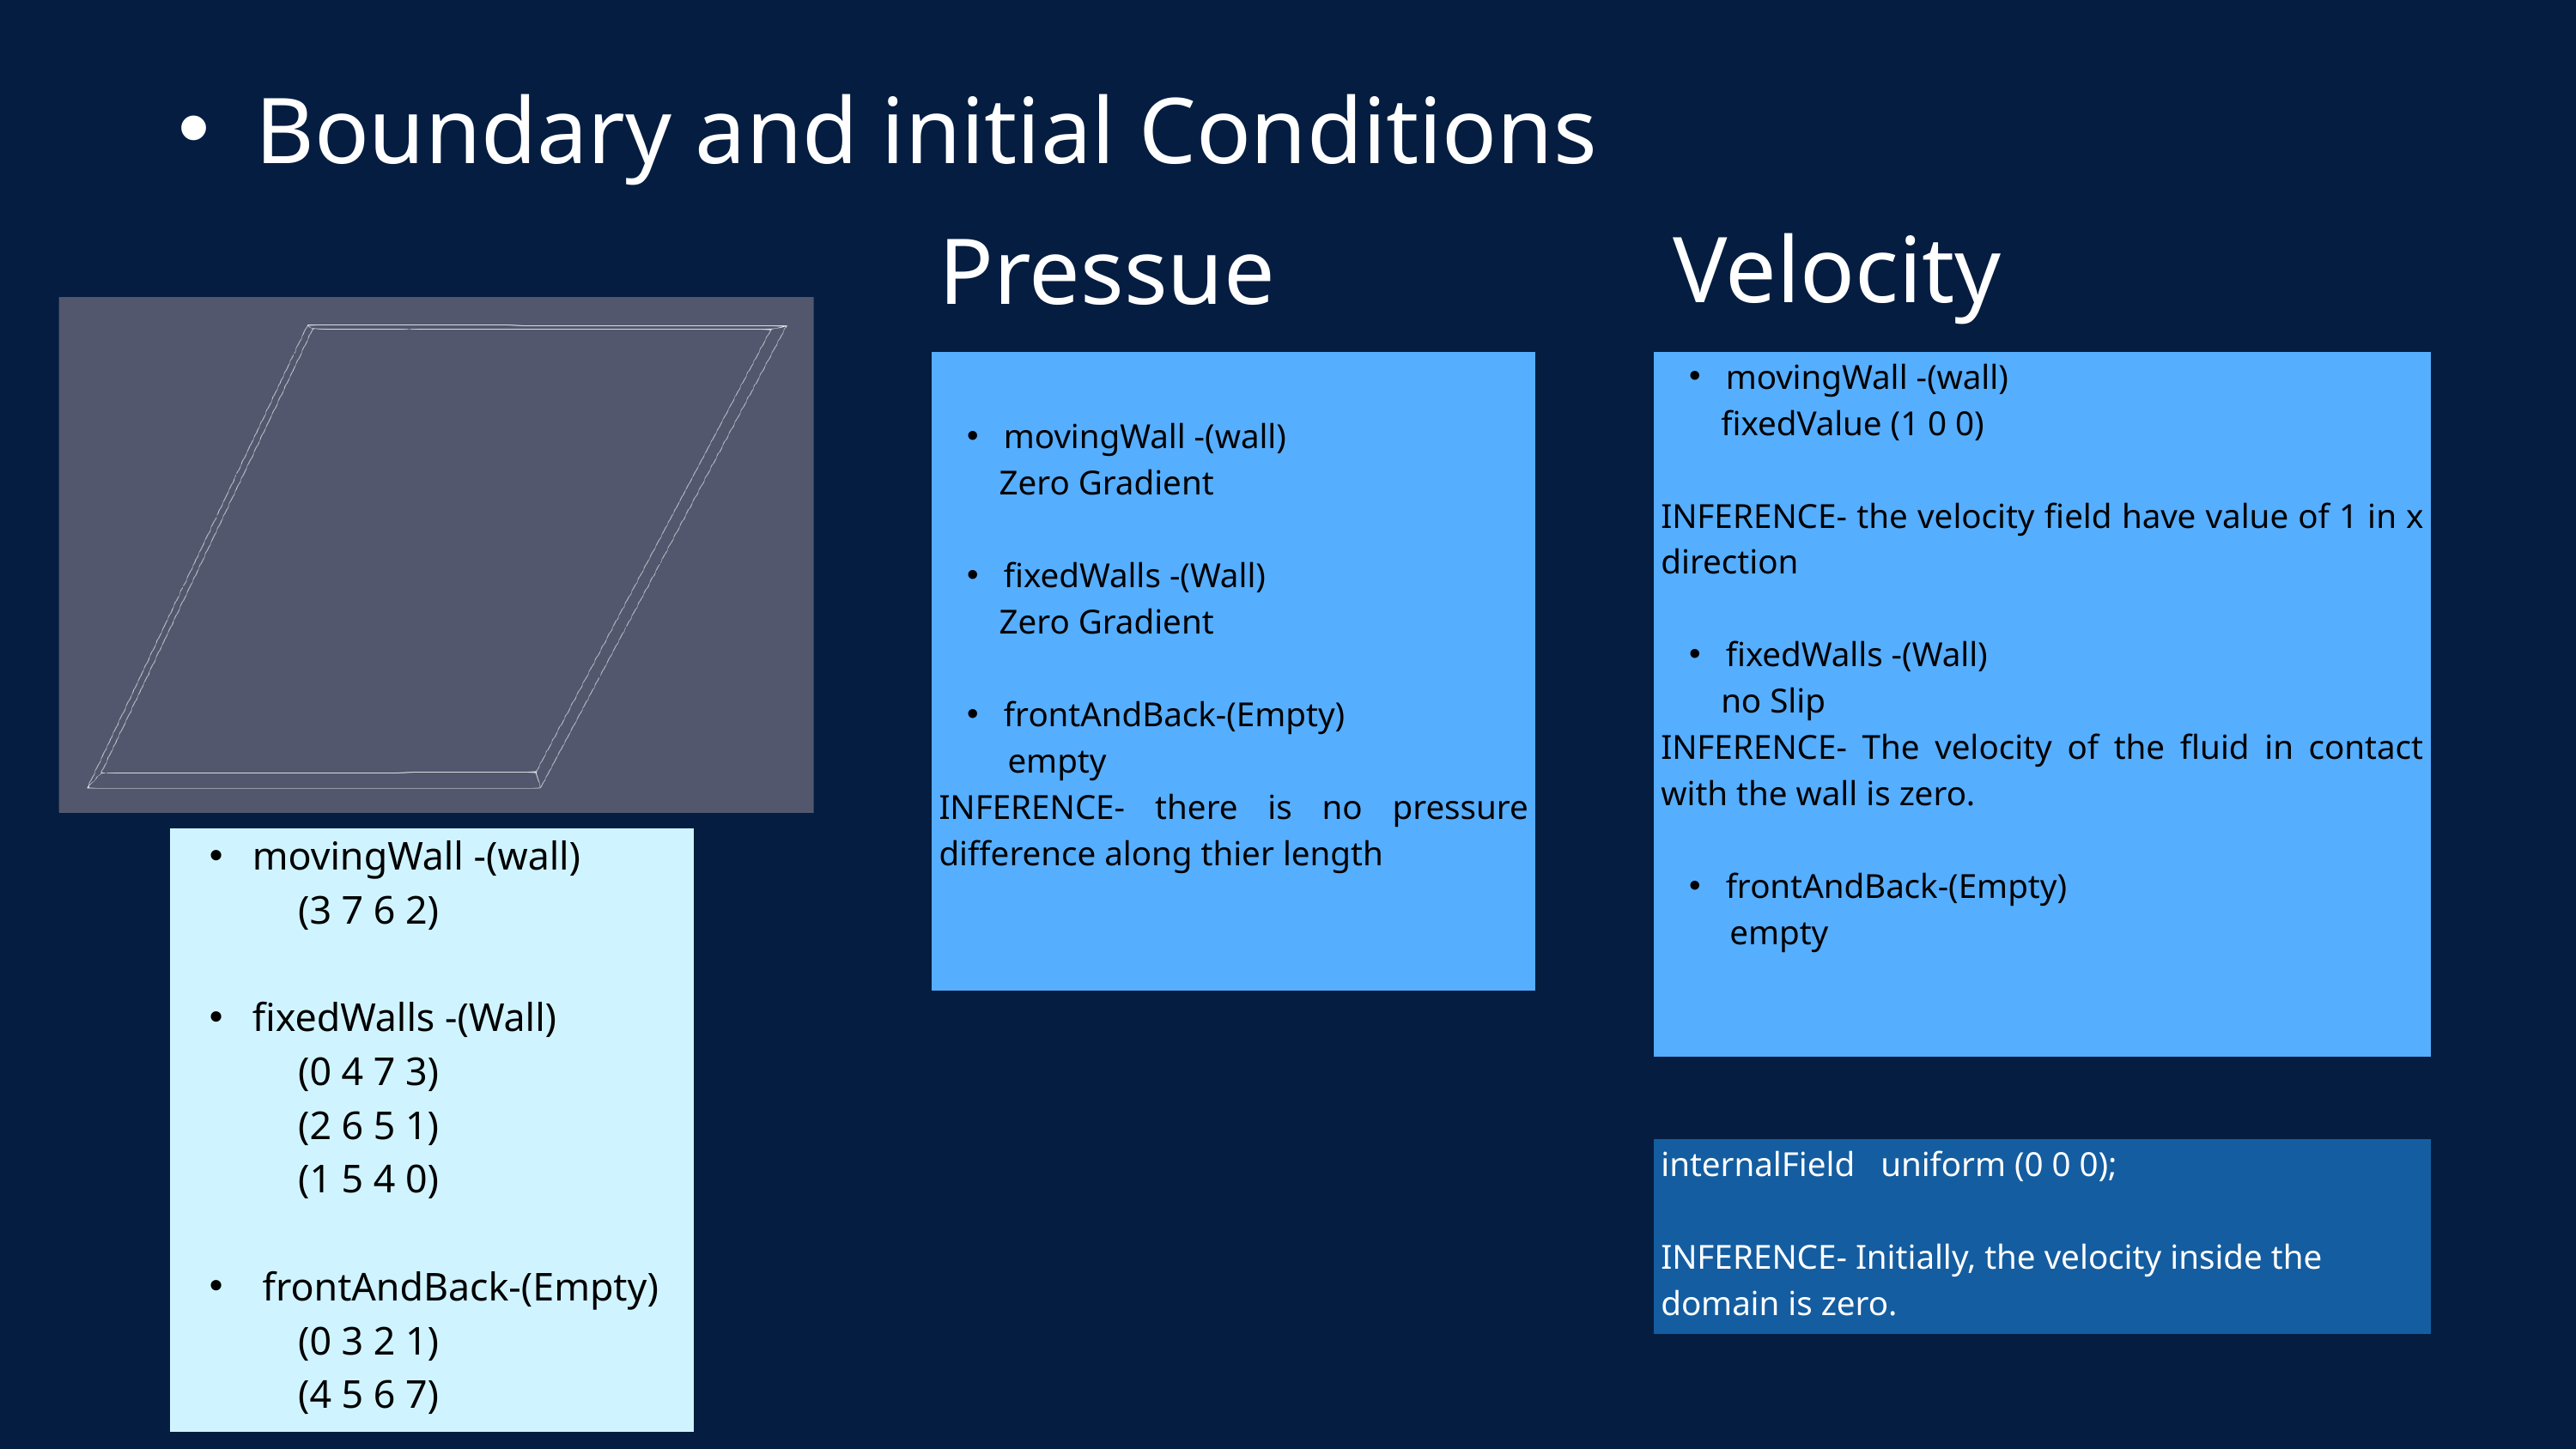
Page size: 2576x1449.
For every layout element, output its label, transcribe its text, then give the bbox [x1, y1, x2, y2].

text_box [58, 297, 814, 813]
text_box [931, 351, 1536, 991]
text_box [169, 828, 695, 1433]
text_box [1653, 1138, 2432, 1335]
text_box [1653, 351, 2432, 1058]
text_box Boundary and initial Conditions [0, 54, 1698, 182]
text_box Velocity [1653, 193, 2021, 321]
text_box Pressue [932, 195, 1283, 324]
